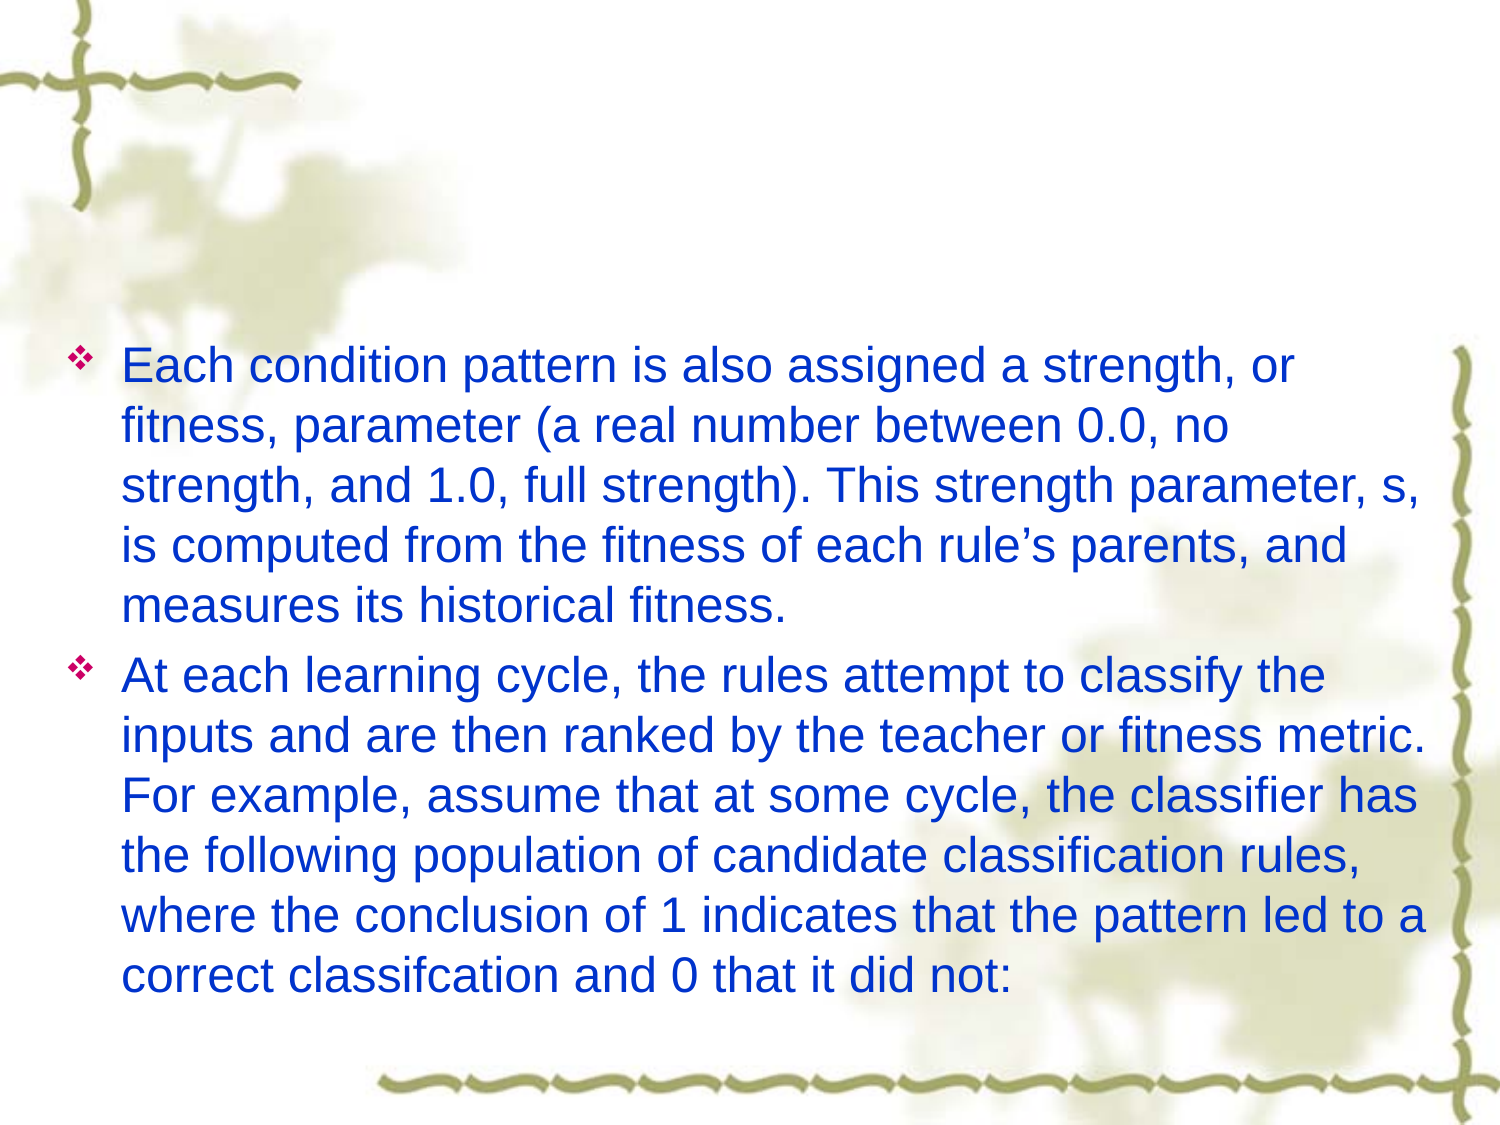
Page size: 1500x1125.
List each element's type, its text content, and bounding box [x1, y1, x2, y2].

picture [0, 0, 1500, 1125]
list Each condition pattern is also assigned a strength, or fitness, parameter (a real number between 0.0, no strength, and 1.0, full strength). This strength parameter, s, is computed from the fitness of each rule’s parents, and measures its historical fitness. At each learning cycle, the rules attempt to classify the inputs and are then ranked by the teacher or fitness metric. For example, assume that at some cycle, the classifier has the following population of candidate classification rules, where the conclusion of 1 indicates that the pattern led to a correct classifcation and 0 that it did not: [49, 324, 1452, 1083]
